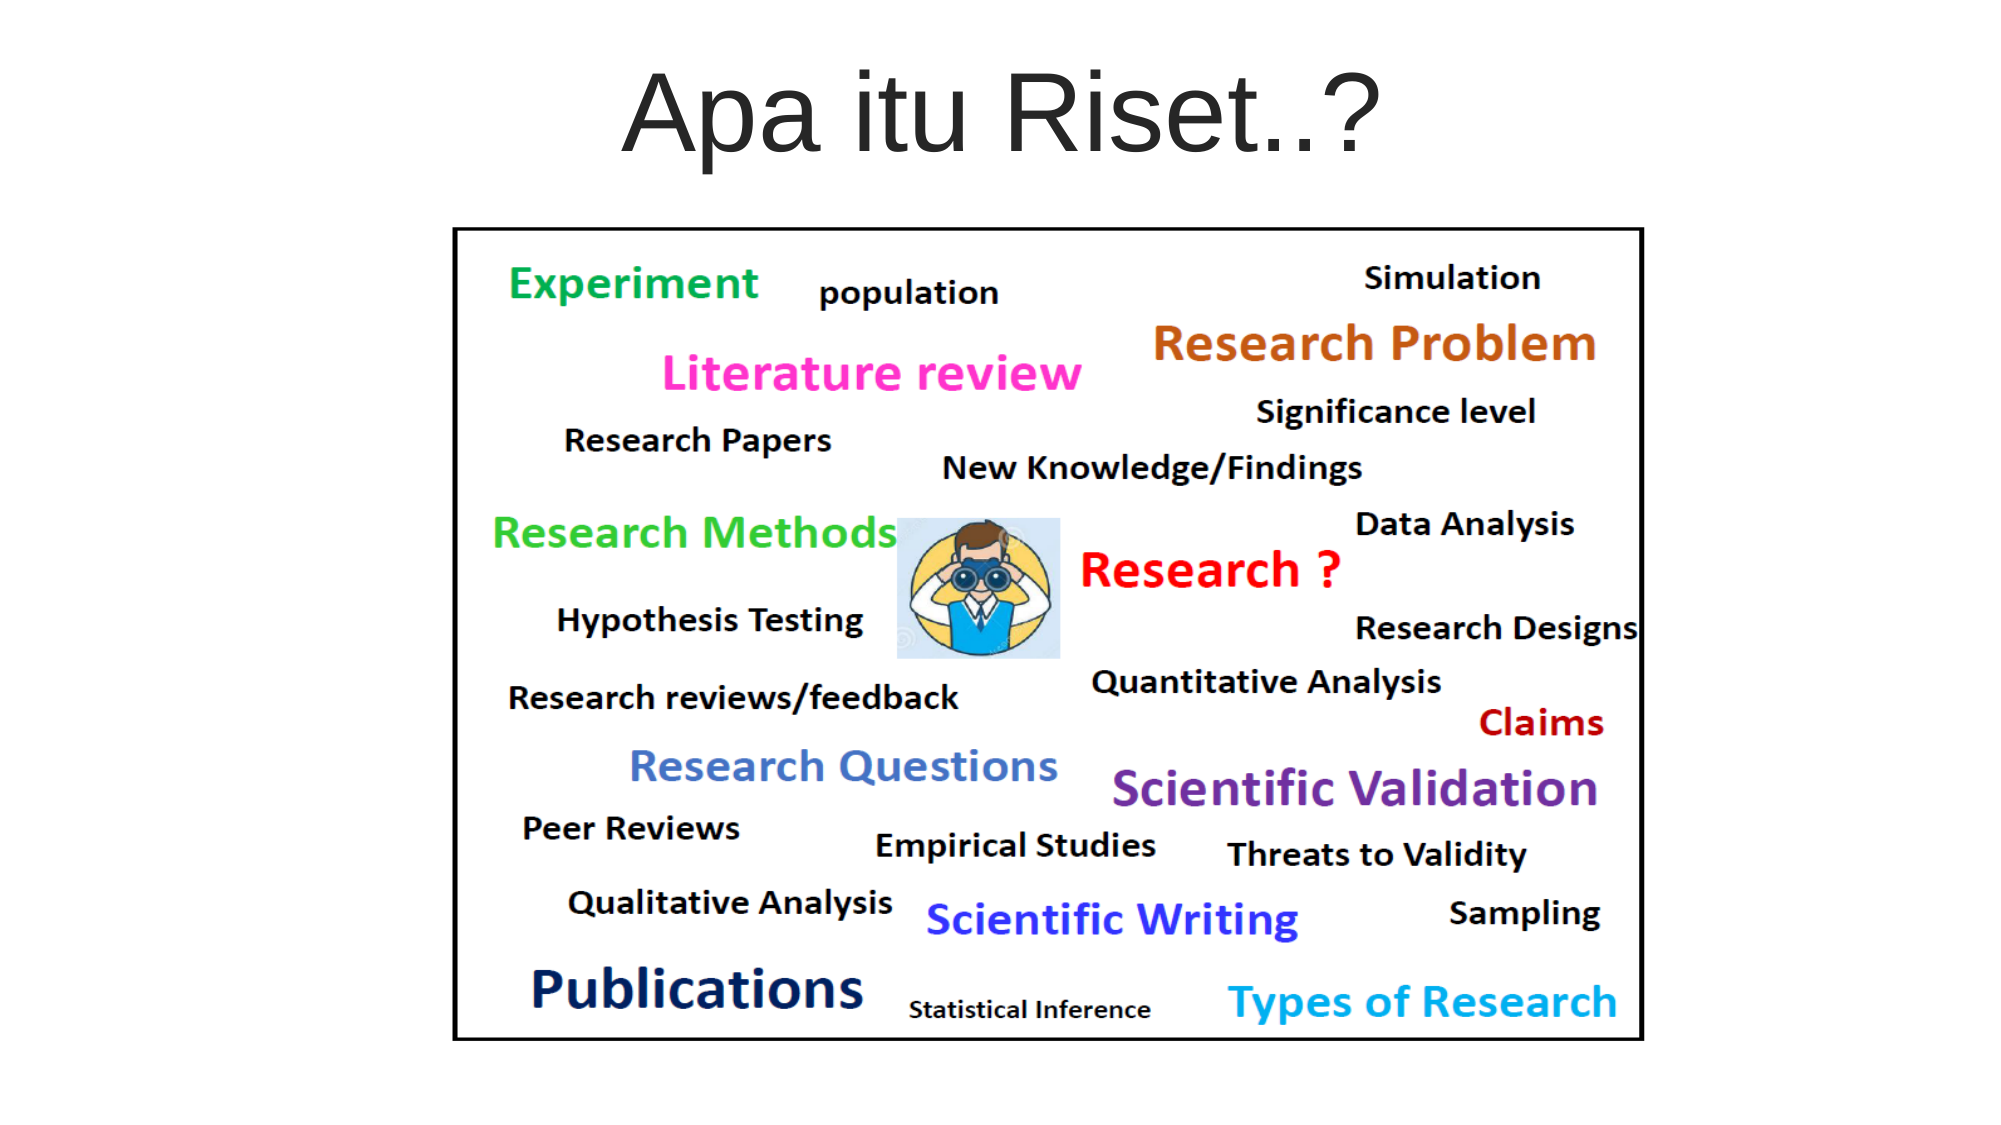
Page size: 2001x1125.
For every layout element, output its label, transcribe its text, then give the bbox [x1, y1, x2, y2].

list Apa itu Riset..? [53, 55, 1952, 175]
picture [438, 196, 1671, 1064]
